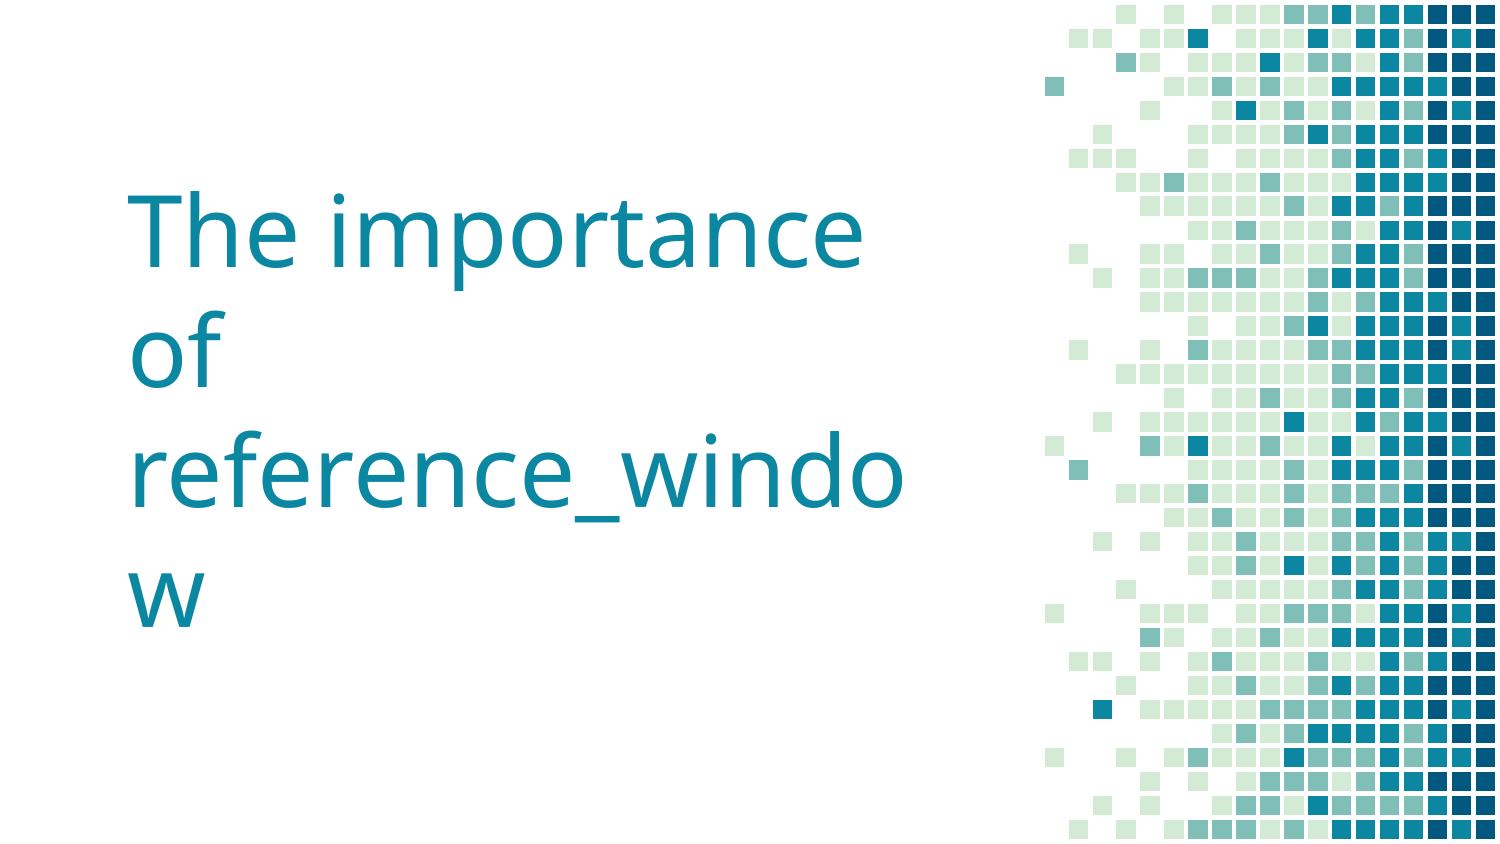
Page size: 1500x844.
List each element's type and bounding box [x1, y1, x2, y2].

title [112, 472, 977, 663]
